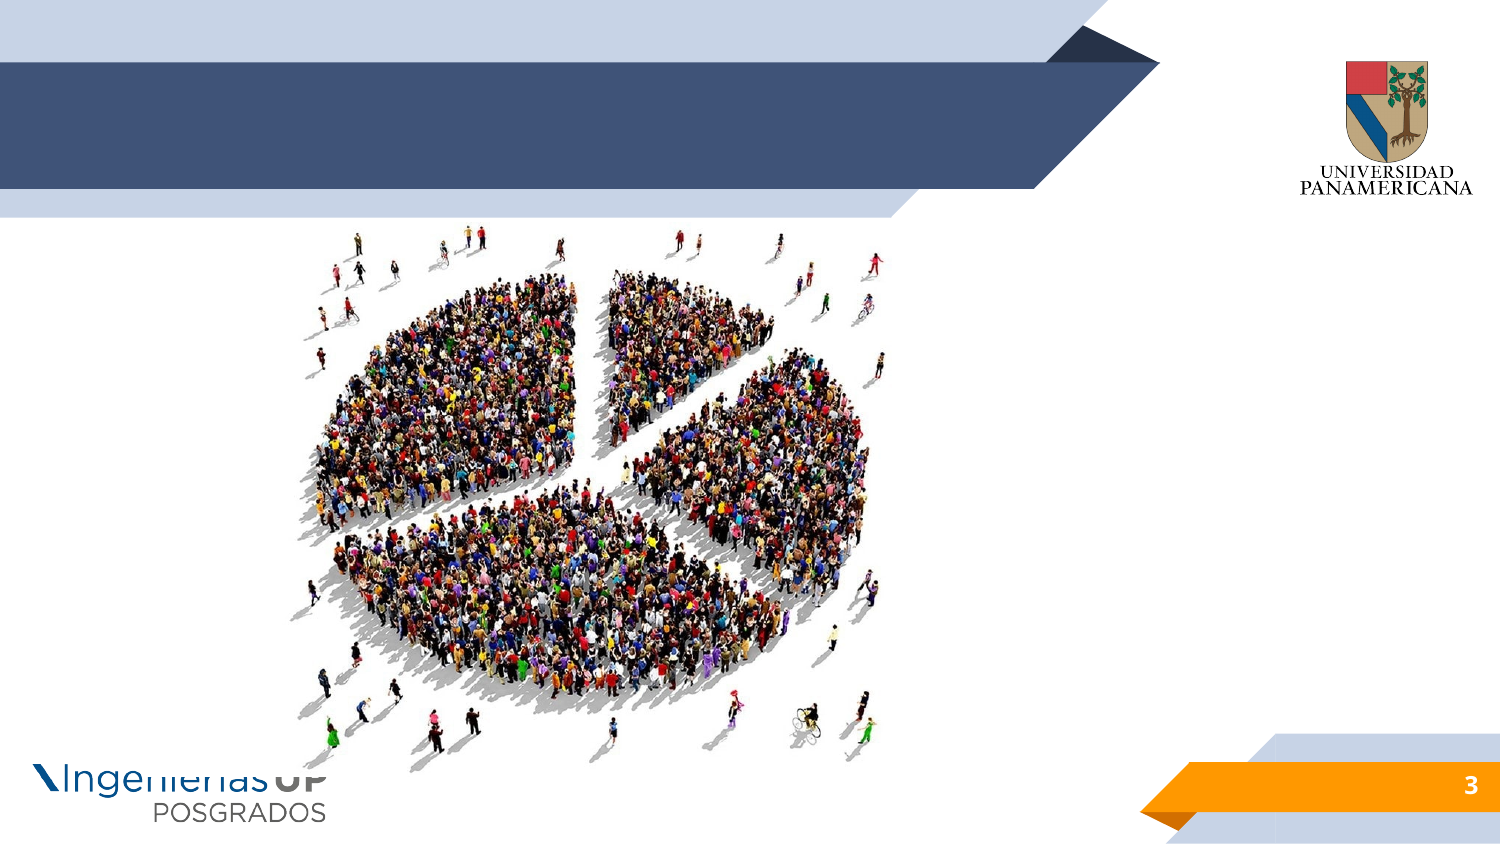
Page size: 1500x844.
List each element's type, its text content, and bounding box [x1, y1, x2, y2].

slide_number 3 [1249, 760, 1494, 813]
picture [15, 222, 1034, 844]
picture [1286, 44, 1490, 210]
